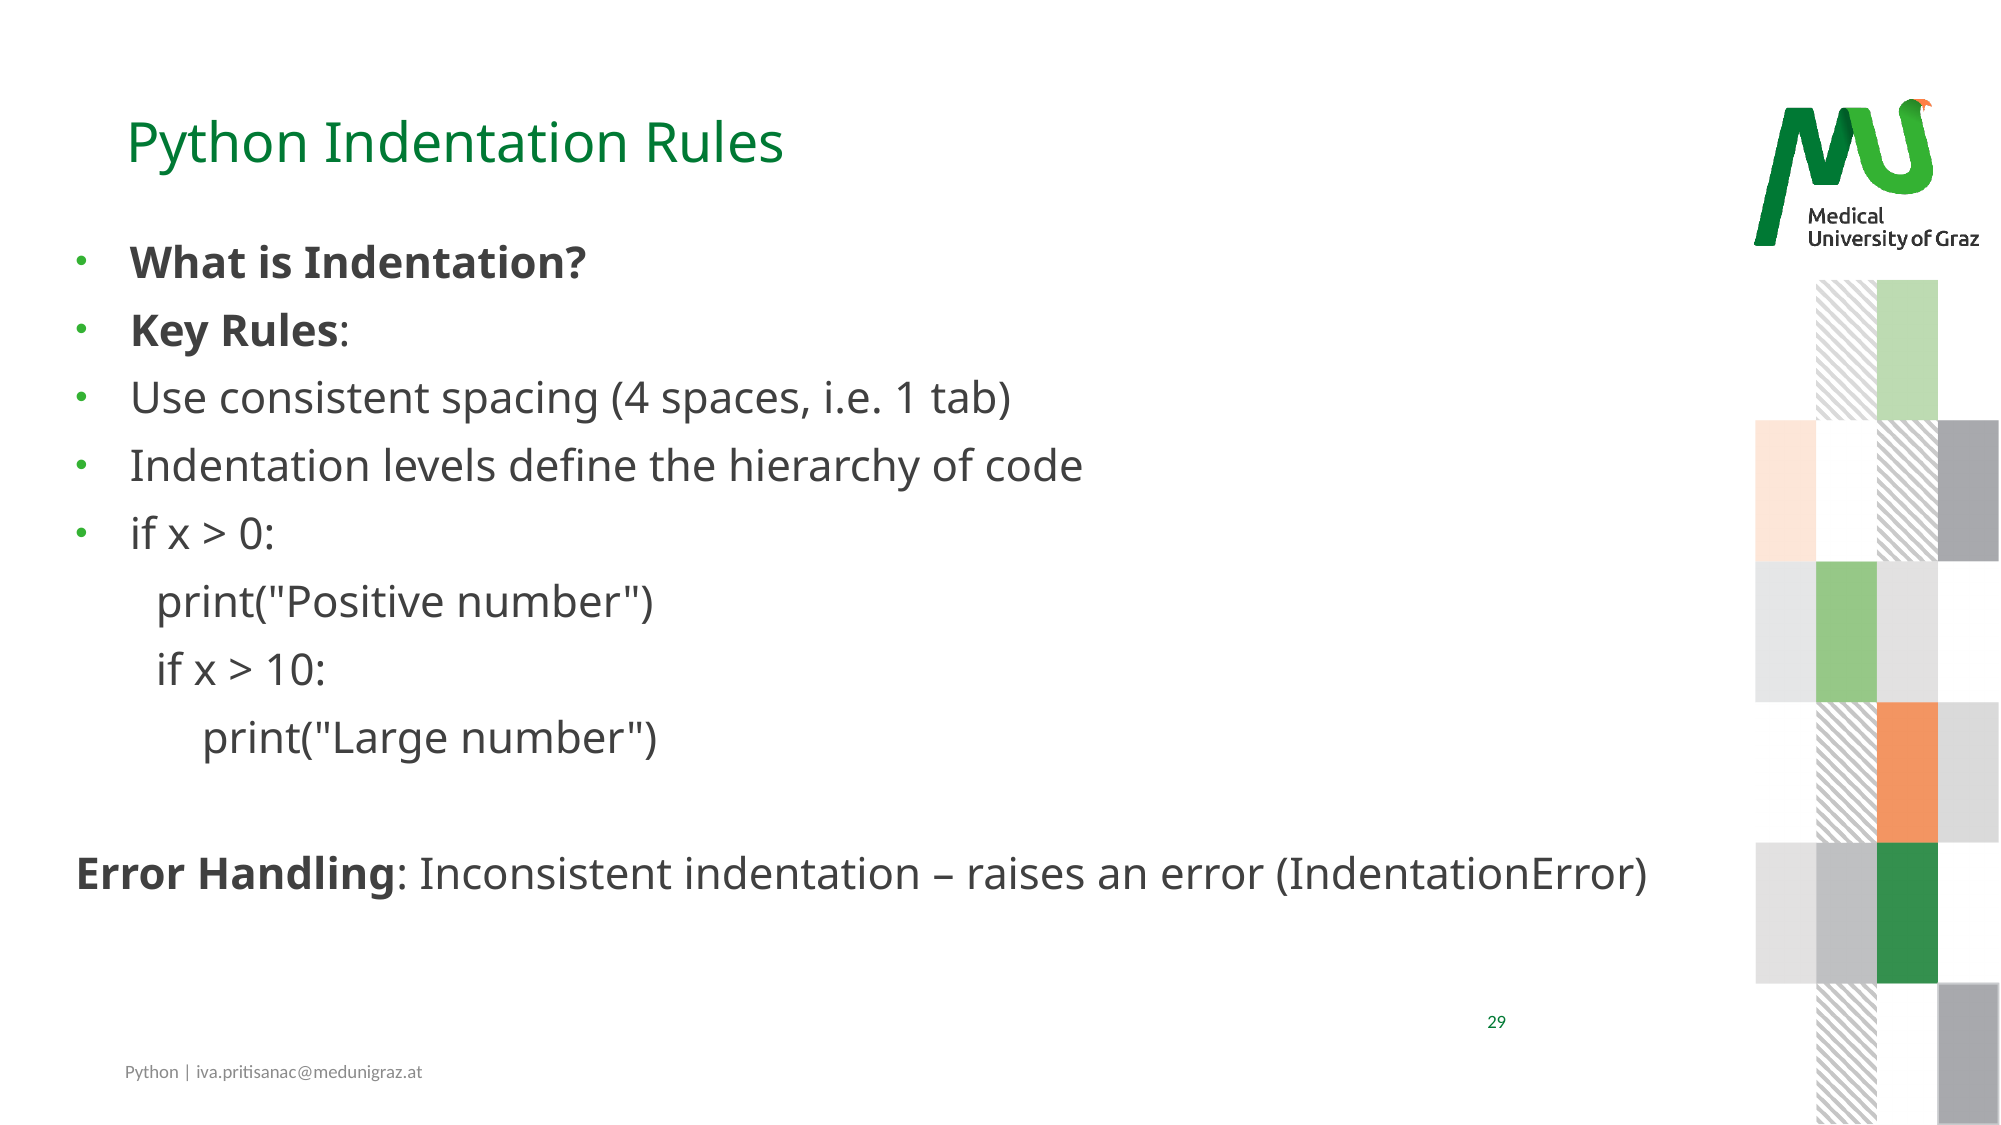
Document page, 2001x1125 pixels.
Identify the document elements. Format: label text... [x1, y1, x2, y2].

list What is Indentation? Key Rules: Use consistent spacing (4 spaces, i.e. 1 tab) Indentation levels define the hierarchy of code if x > 0: print("Positive number") if x > 10: print("Large number") Error Handling: Inconsistent indentation – raises an error (IndentationError) [60, 227, 1673, 955]
picture [1754, 0, 2000, 1125]
slide_number 29 [1409, 991, 1522, 1051]
footer Python | iva.pritisanac@medunigraz.at [110, 1041, 1144, 1102]
title Python Indentation Rules [111, 99, 1522, 227]
